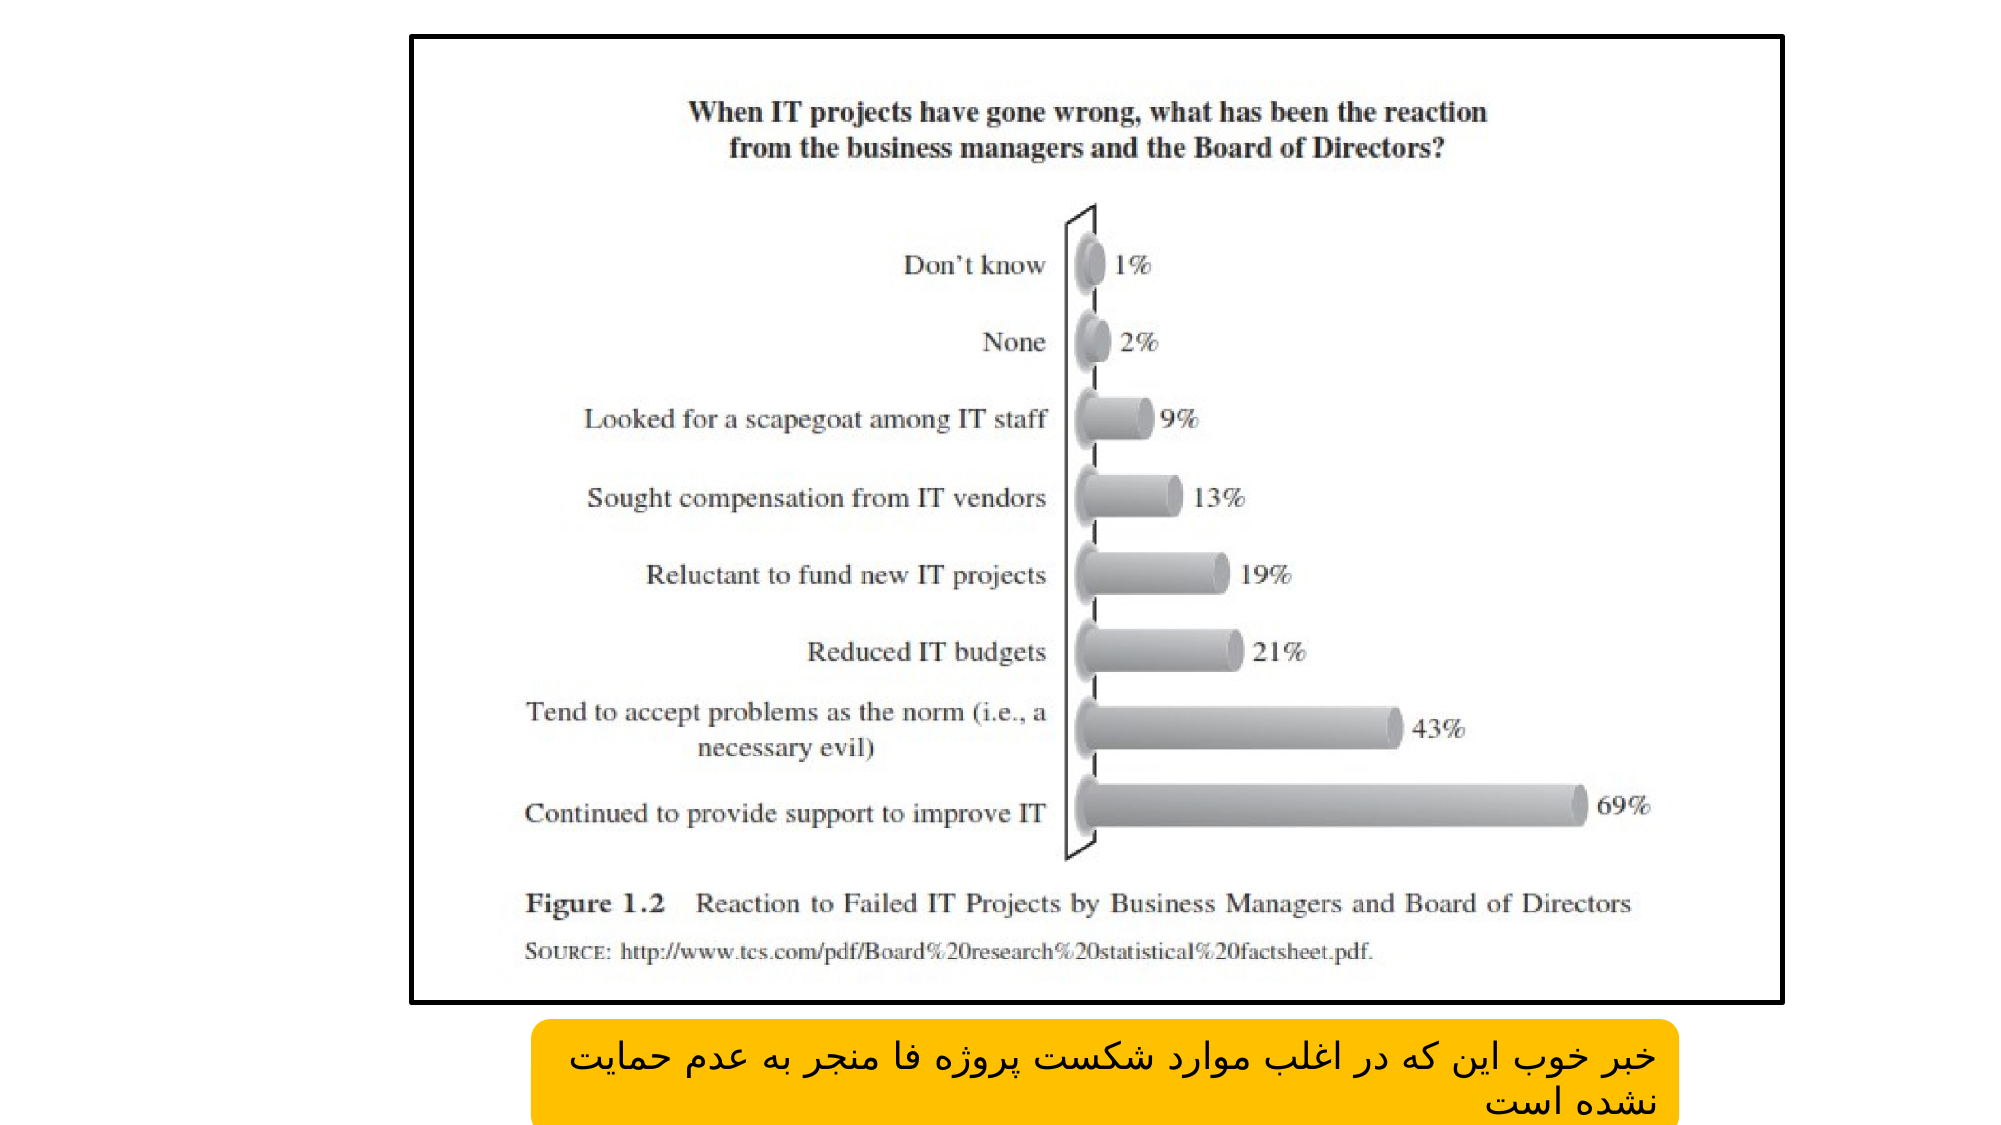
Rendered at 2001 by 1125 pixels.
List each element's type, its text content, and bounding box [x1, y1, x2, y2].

text_box خبر خوب این که در اغلب موارد شکست پروژه فا منجر به عدم حمایت نشده است [530, 1019, 1680, 1125]
picture [413, 38, 1781, 1001]
